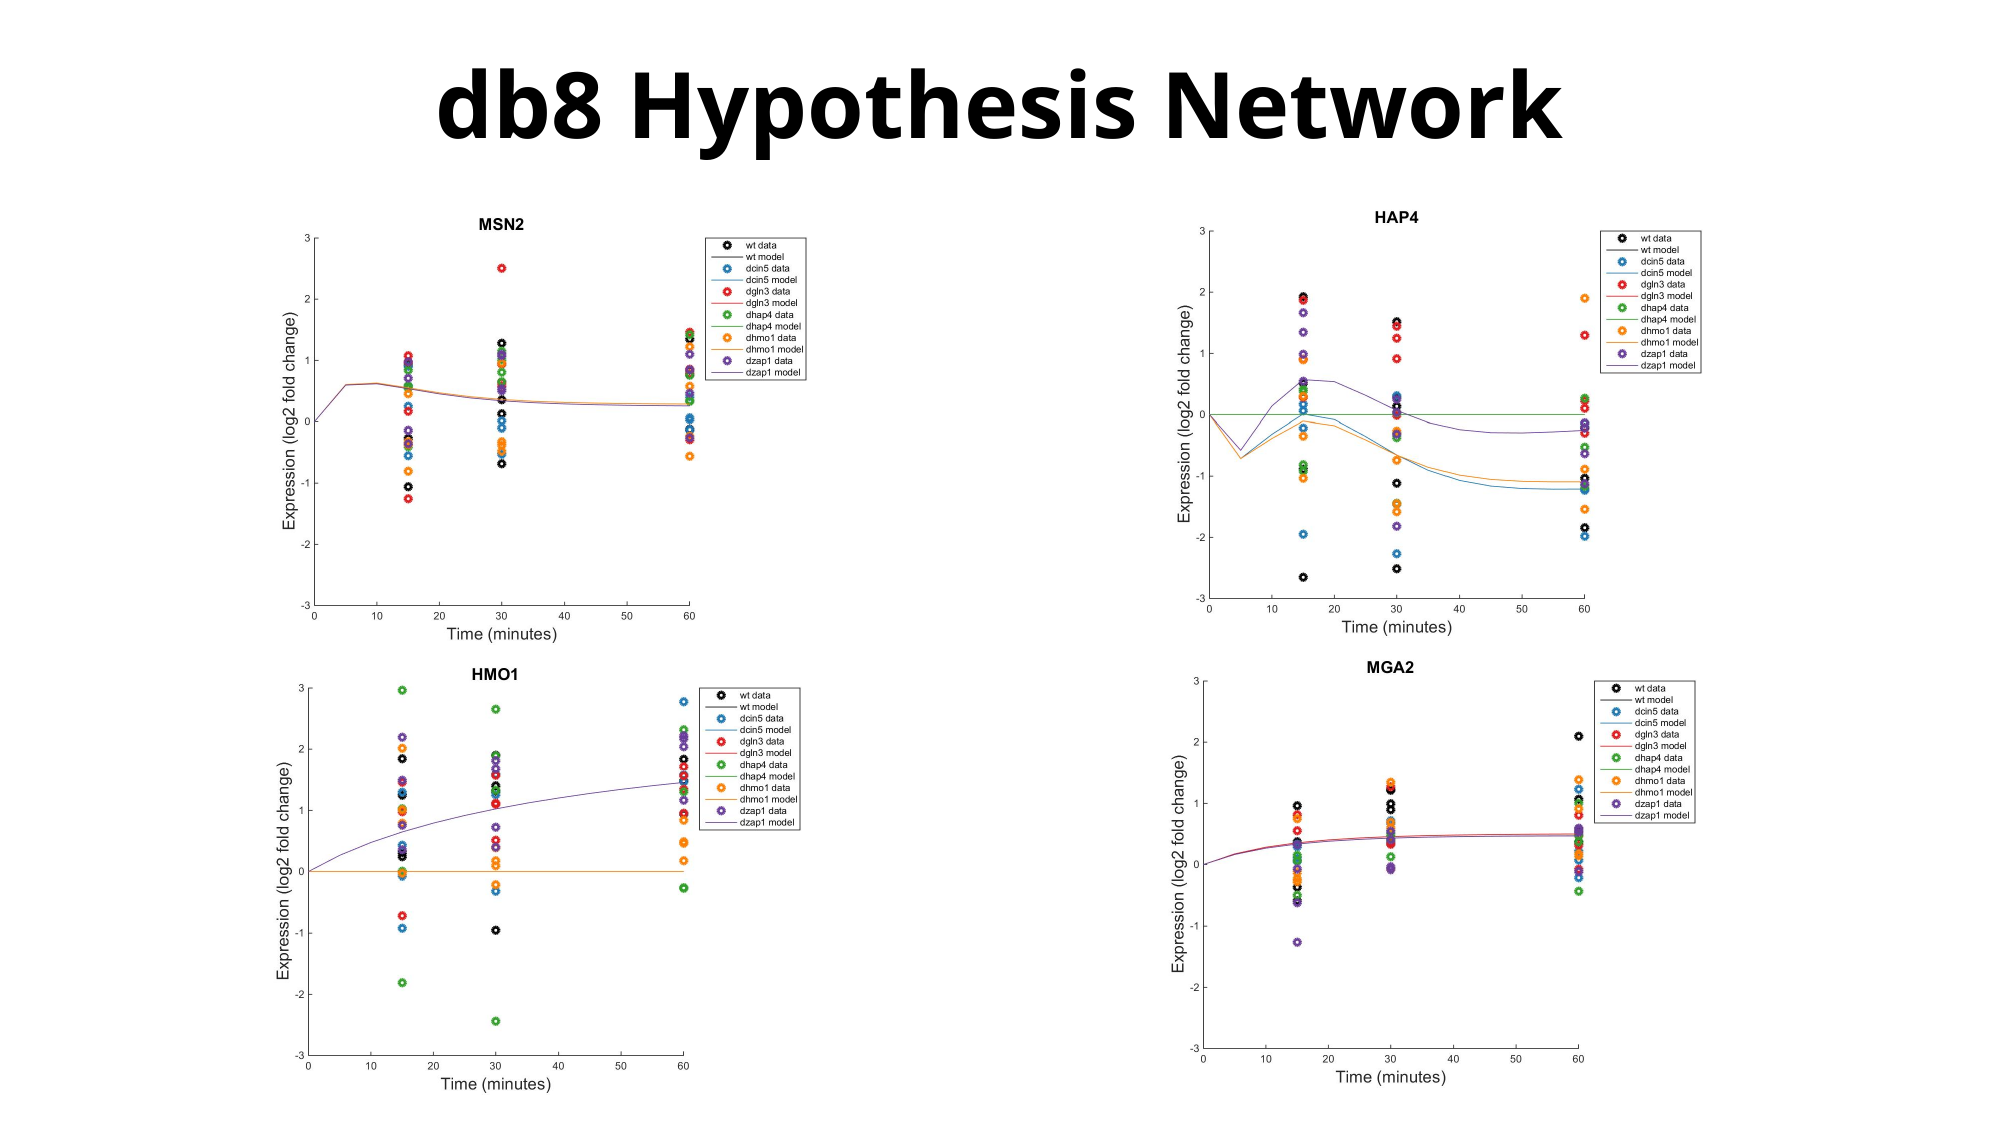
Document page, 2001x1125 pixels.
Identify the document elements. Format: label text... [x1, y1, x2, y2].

title db8 Hypothesis Network [137, 0, 1863, 218]
picture [1140, 197, 1747, 1098]
picture [245, 204, 852, 1105]
